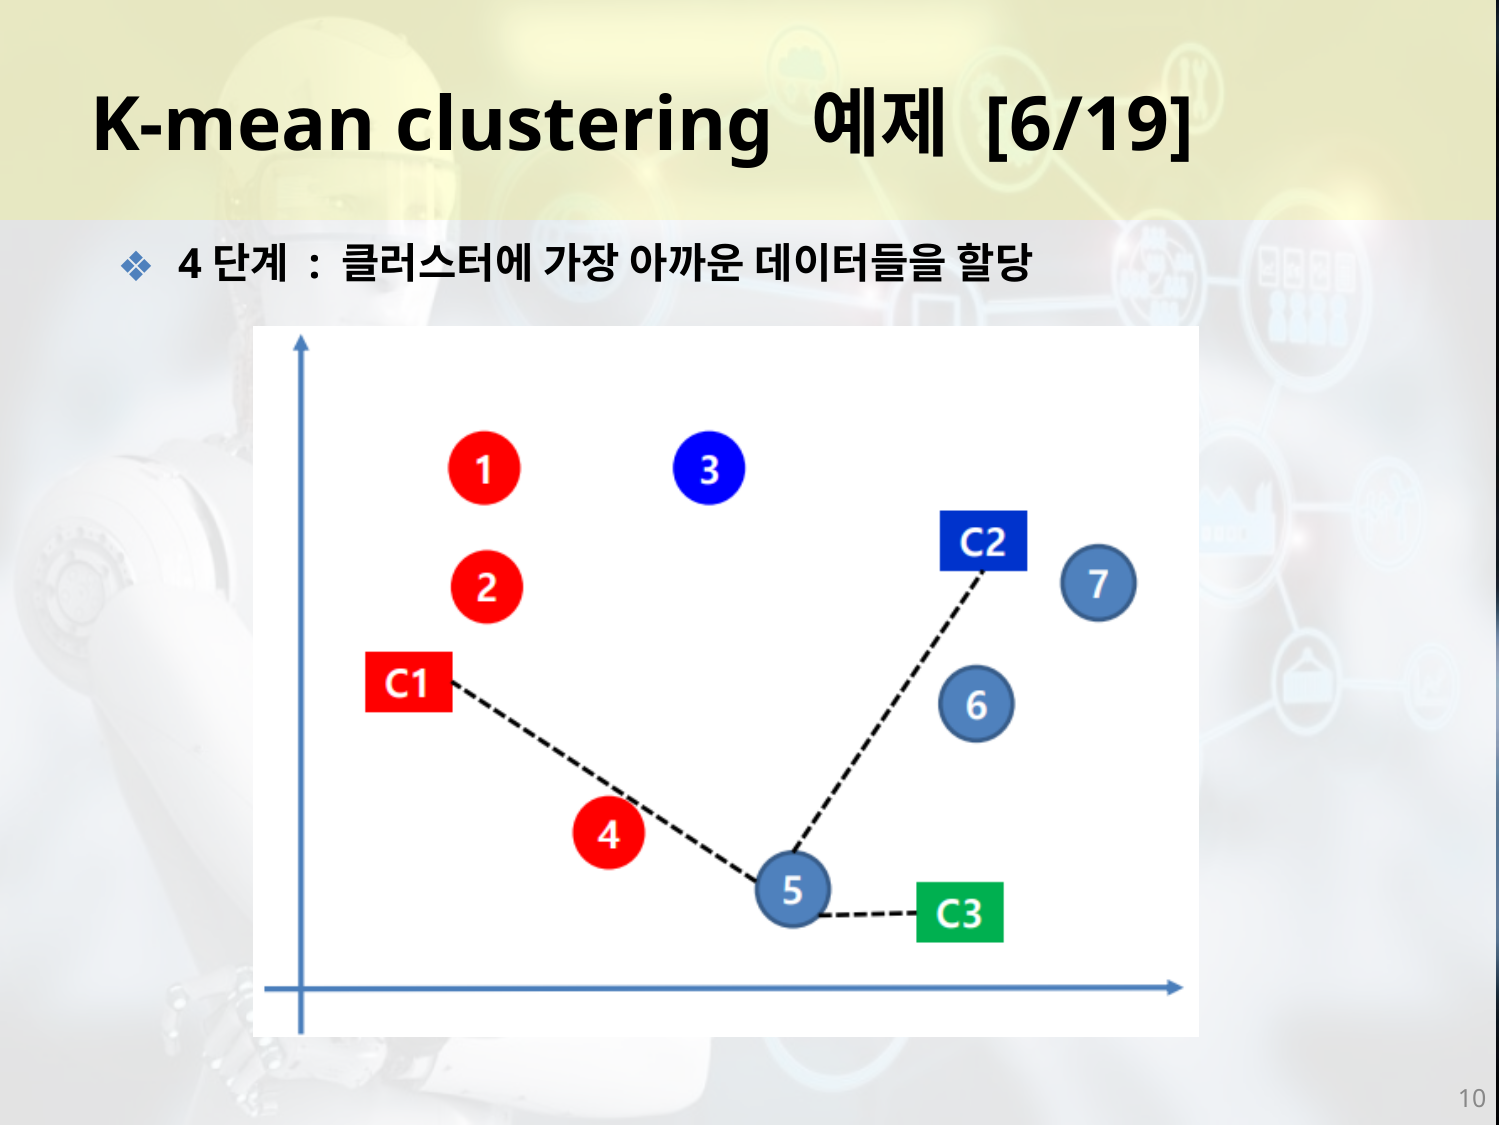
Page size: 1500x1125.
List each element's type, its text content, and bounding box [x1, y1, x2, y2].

text_box [0, 0, 1496, 220]
picture [253, 326, 1200, 1037]
text_box 4단계 : 클러스터에 가장 아까운 데이터들을 할당 [102, 229, 1500, 295]
slide_number ‹#› [1189, 1074, 1500, 1125]
text_box K-mean clustering 예제 [6/19] [75, 45, 1424, 197]
